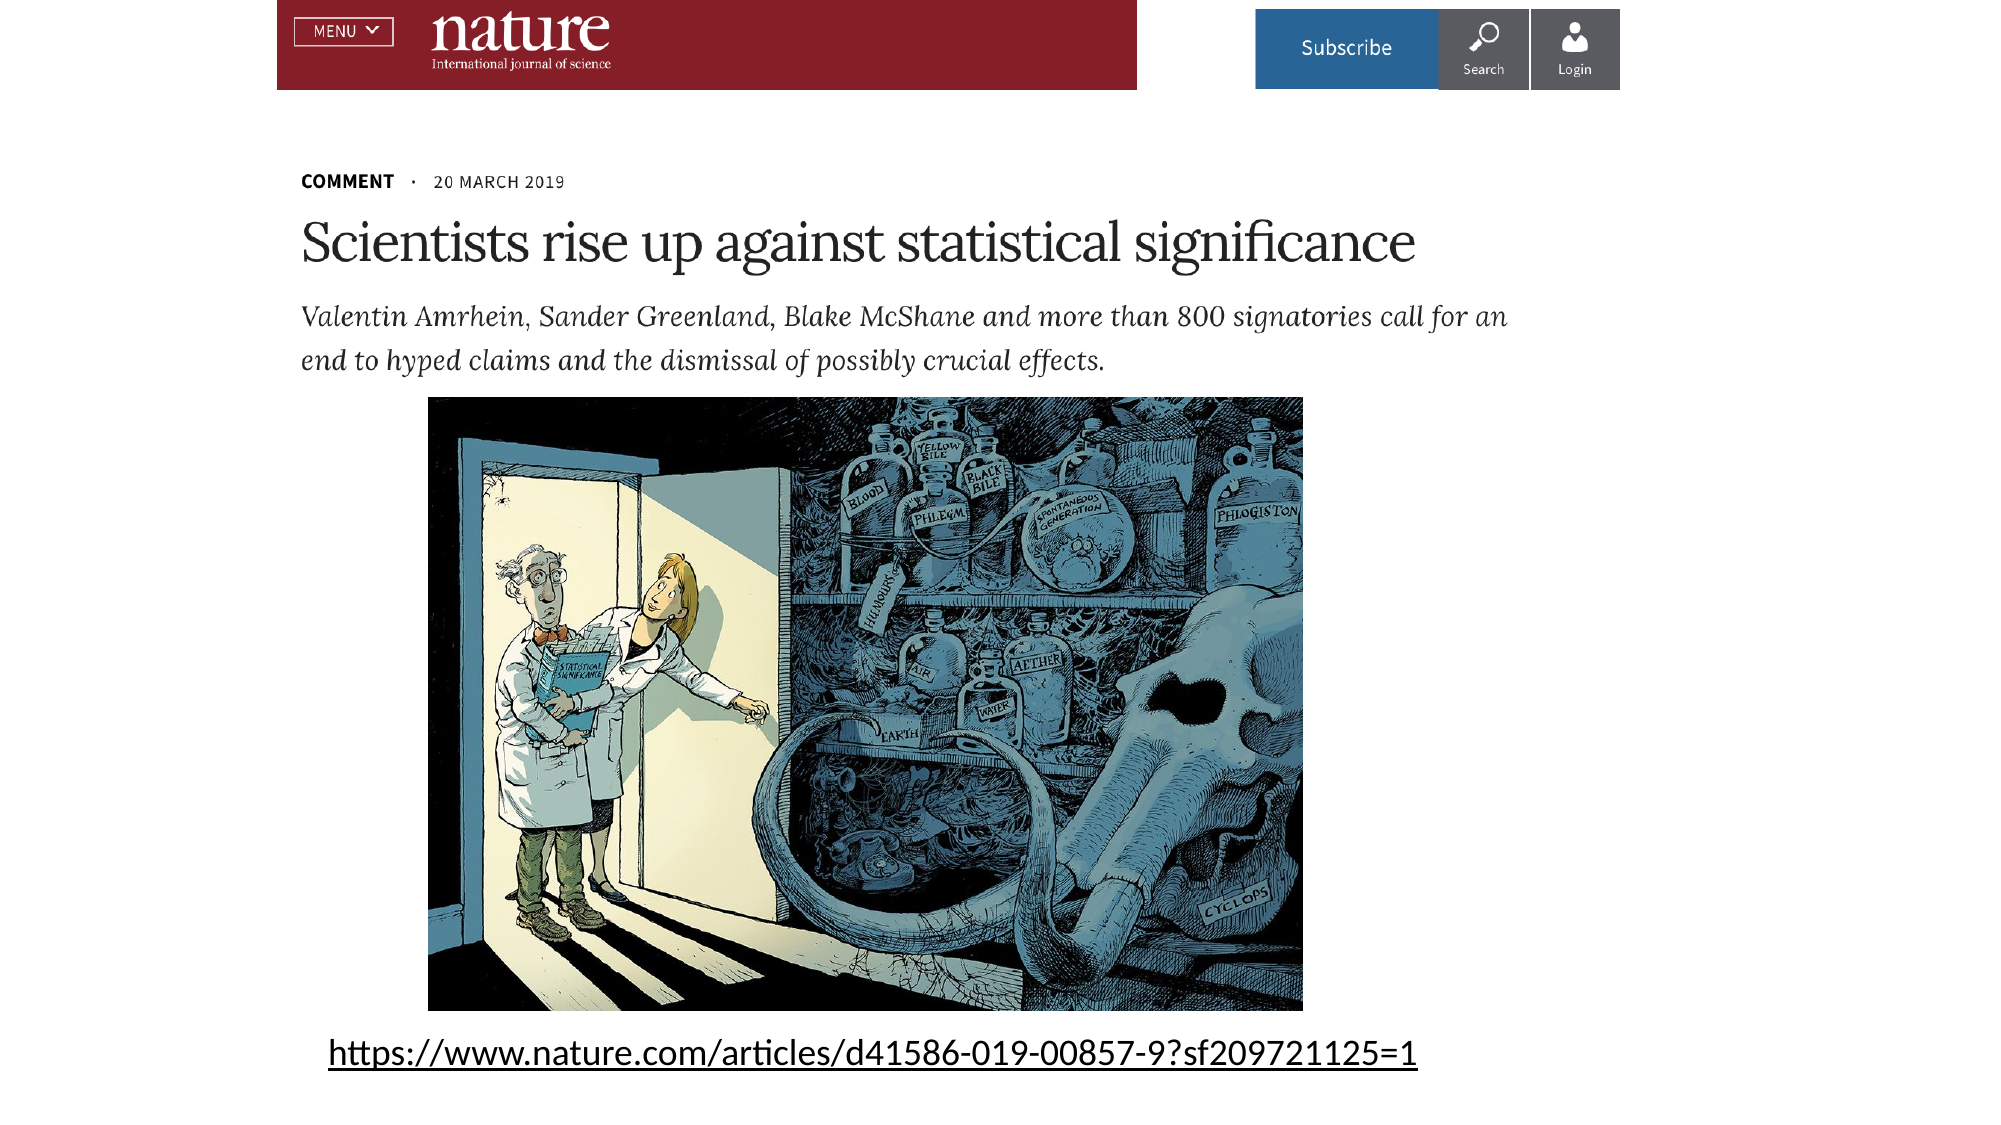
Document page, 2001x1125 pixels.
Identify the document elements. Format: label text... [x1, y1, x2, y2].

text_box https://www.nature.com/articles/d41586-019-00857-9?sf209721125=1 [313, 1020, 1587, 1081]
picture [277, 0, 1639, 1011]
